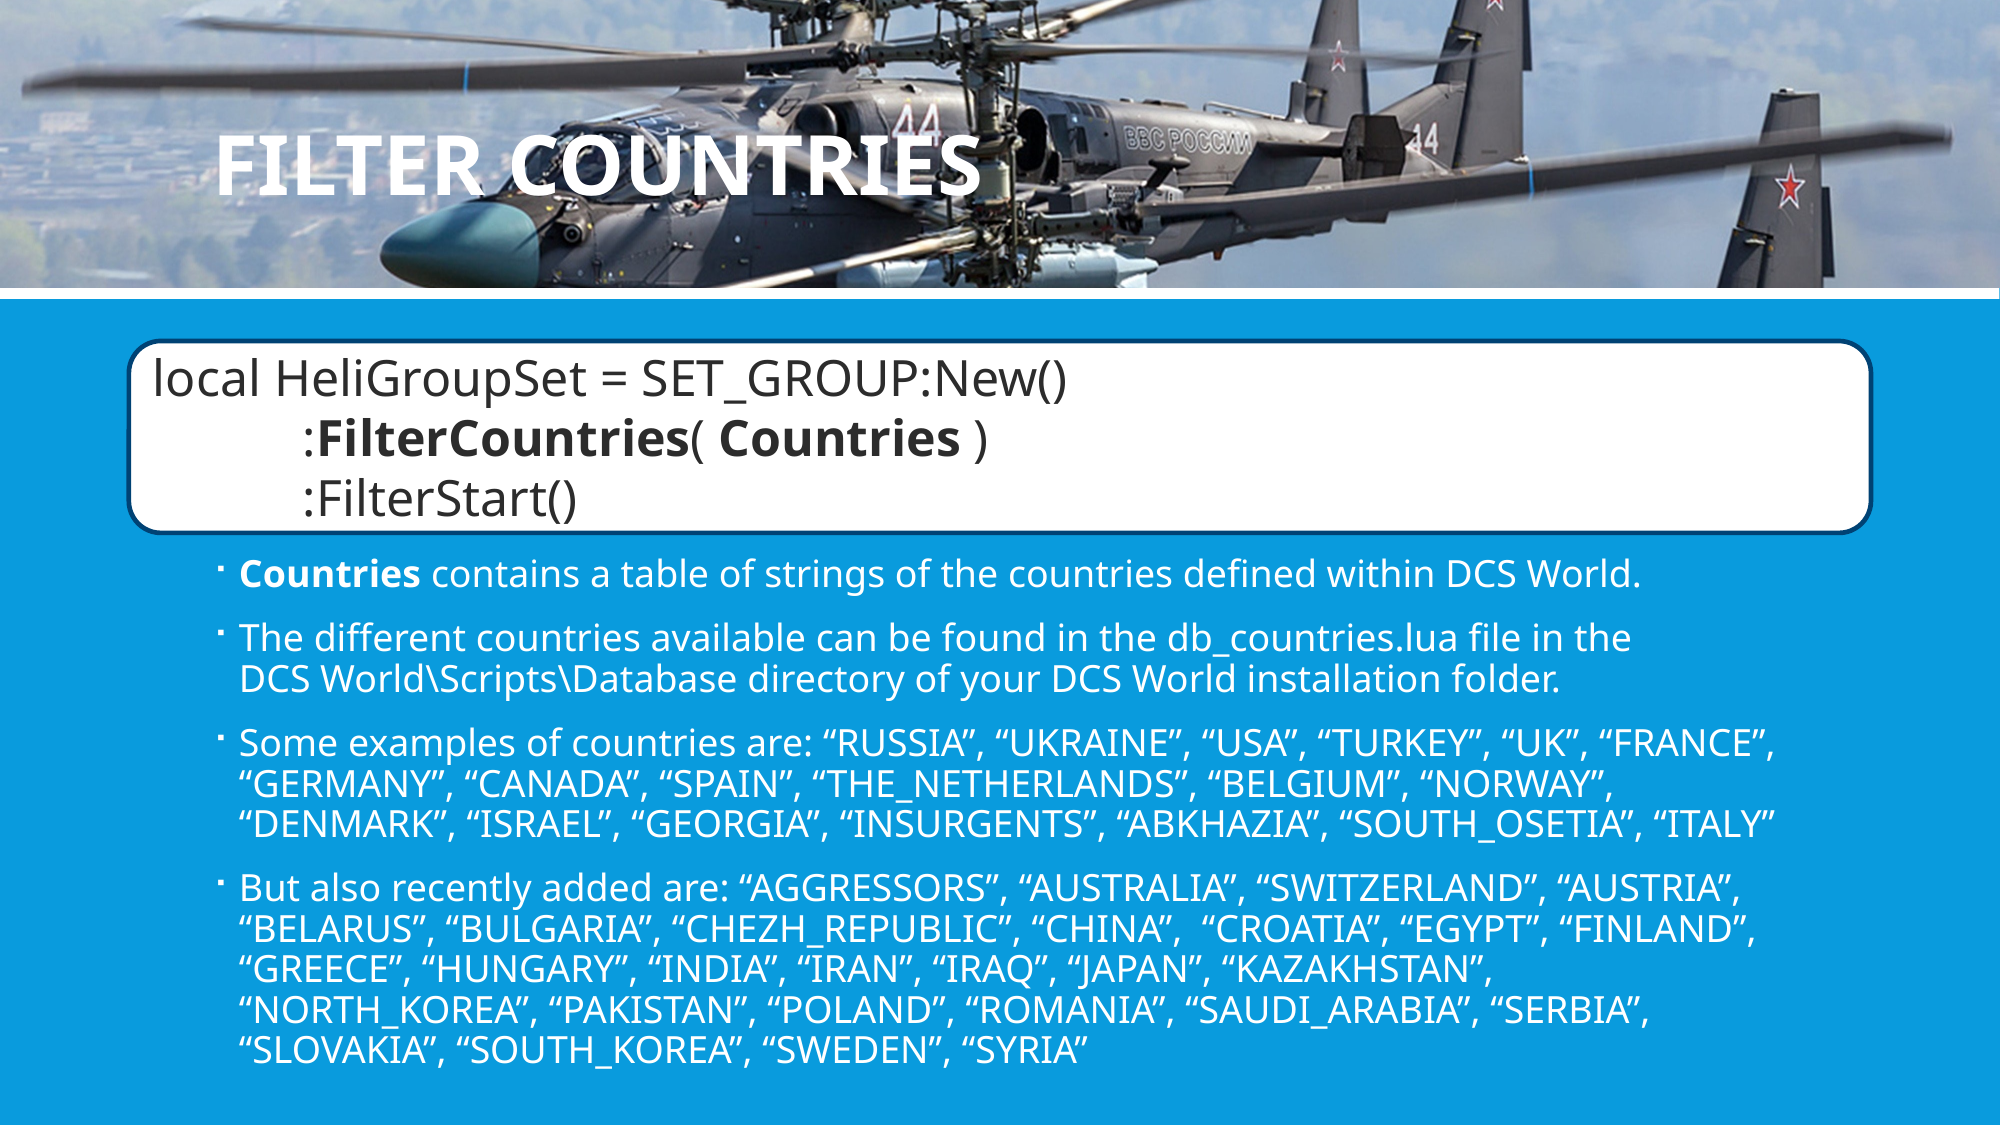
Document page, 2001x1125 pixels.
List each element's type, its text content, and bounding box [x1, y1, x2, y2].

title Filter countries [197, 46, 1803, 295]
list Countries contains a table of strings of the countries defined within DCS World. The different countries available can be found in the db_countries.lua file in the DCS World\Scripts\Database directory of your DCS World installation folder. Some examples of countries are: “RUSSIA”, “UKRAINE”, “USA”, “TURKEY”, “UK”, “FRANCE”, “GERMANY”, “CANADA”, “SPAIN”, “THE_NETHERLANDS”, “BELGIUM”, “NORWAY”, “DENMARK”, “ISRAEL”, “GEORGIA”, “INSURGENTS”, “ABKHAZIA”, “SOUTH_OSETIA”, “ITALY” But also recently added are: “AGGRESSORS”, “AUSTRALIA”, “SWITZERLAND”, “AUSTRIA”, “BELARUS”, “BULGARIA”, “CHEZH_REPUBLIC”, “CHINA”, “CROATIA”, “EGYPT”, “FINLAND”, “GREECE”, “HUNGARY”, “INDIA”, “IRAN”, “IRAQ”, “JAPAN”, “KAZAKHSTAN”, “NORTH_KOREA”, “PAKISTAN”, “POLAND”, “ROMANIA”, “SAUDI_ARABIA”, “SERBIA”, “SLOVAKIA”, “SOUTH_KOREA”, “SWEDEN”, “SYRIA” [197, 547, 1803, 1109]
text_box local HeliGroupSet = SET_GROUP:New() :FilterCountries( Countries ) :FilterStart() [127, 339, 1873, 534]
picture [0, 0, 2000, 288]
